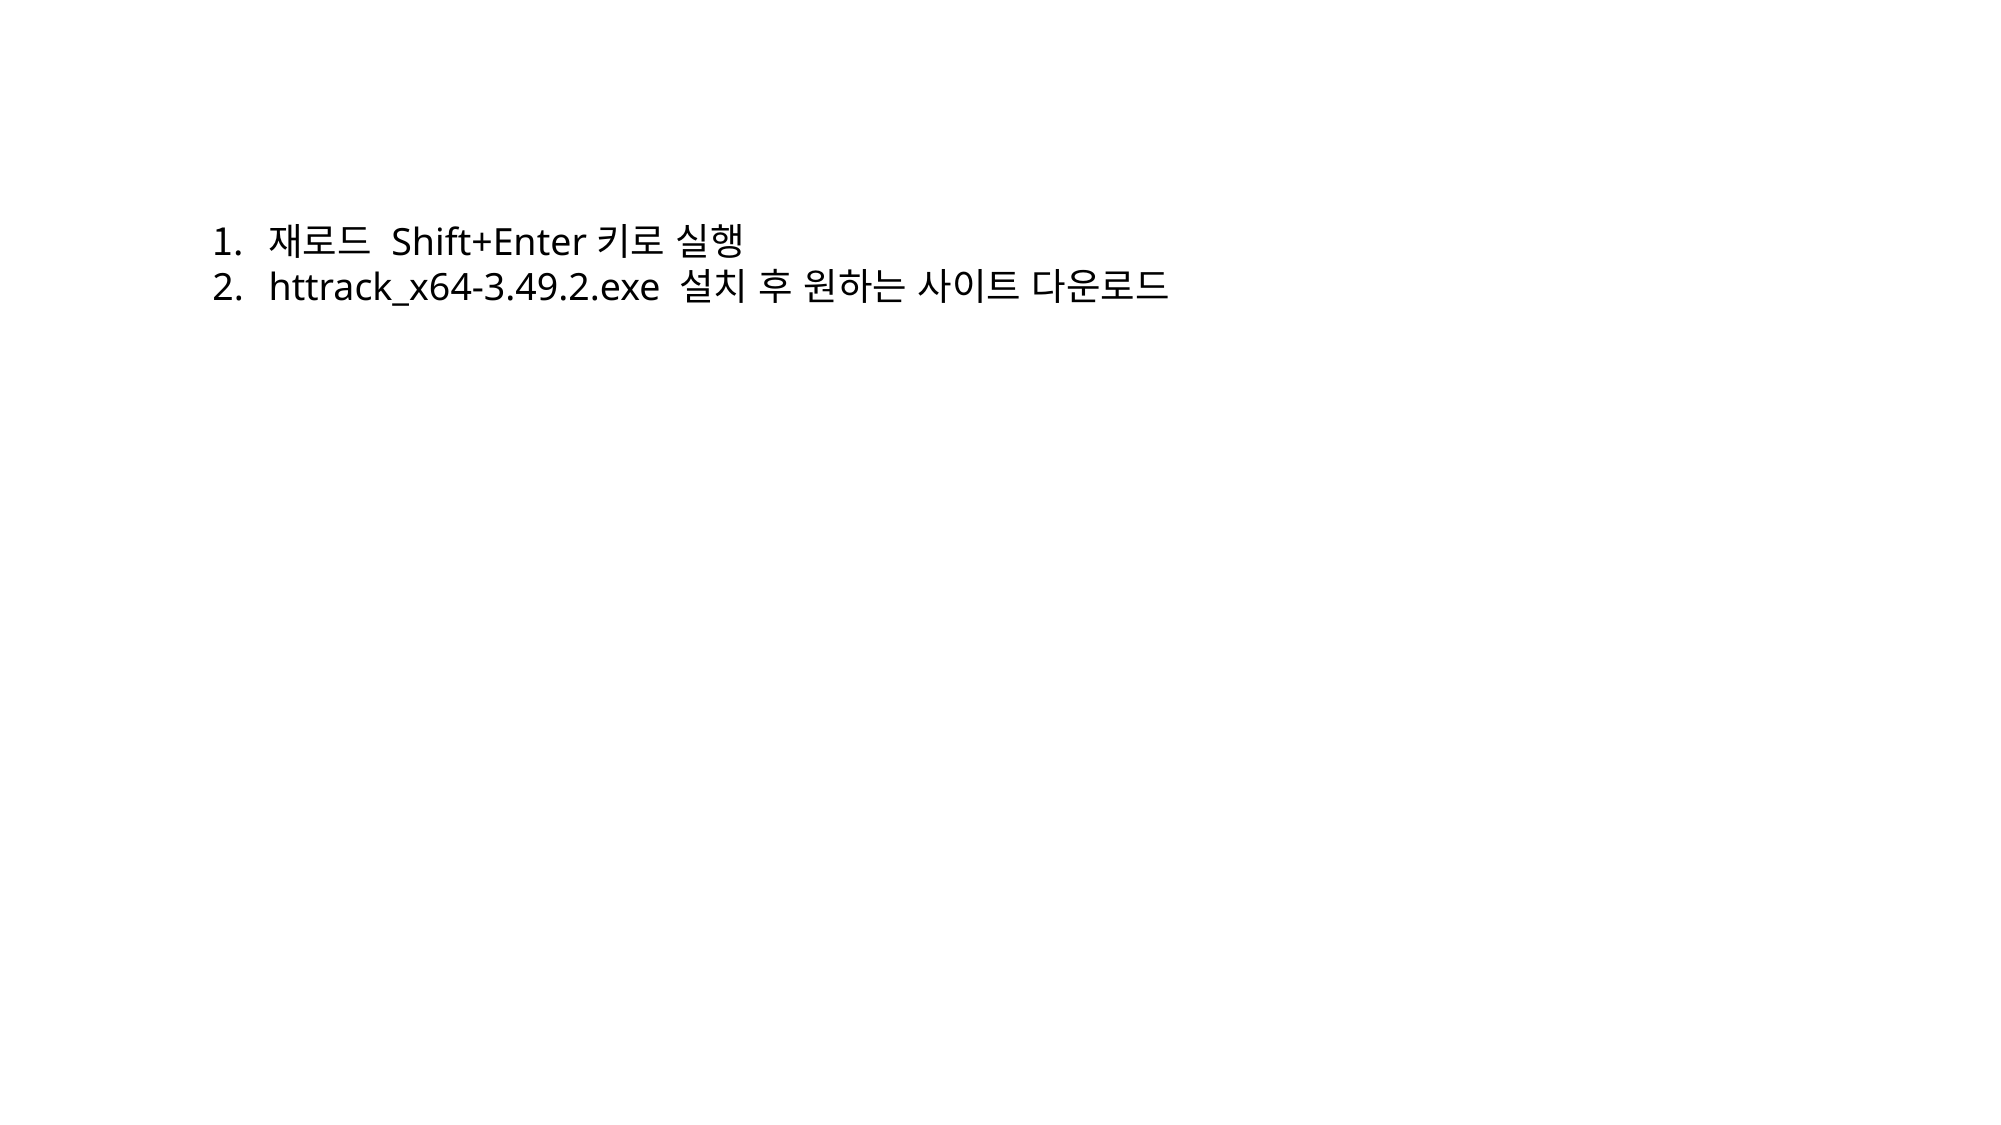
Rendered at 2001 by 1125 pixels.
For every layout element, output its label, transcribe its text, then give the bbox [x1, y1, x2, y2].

text_box 재로드 Shift+Enter키로 실행 httrack_x64-3.49.2.exe 설치 후 원하는 사이트 다운로드 [197, 210, 1803, 316]
